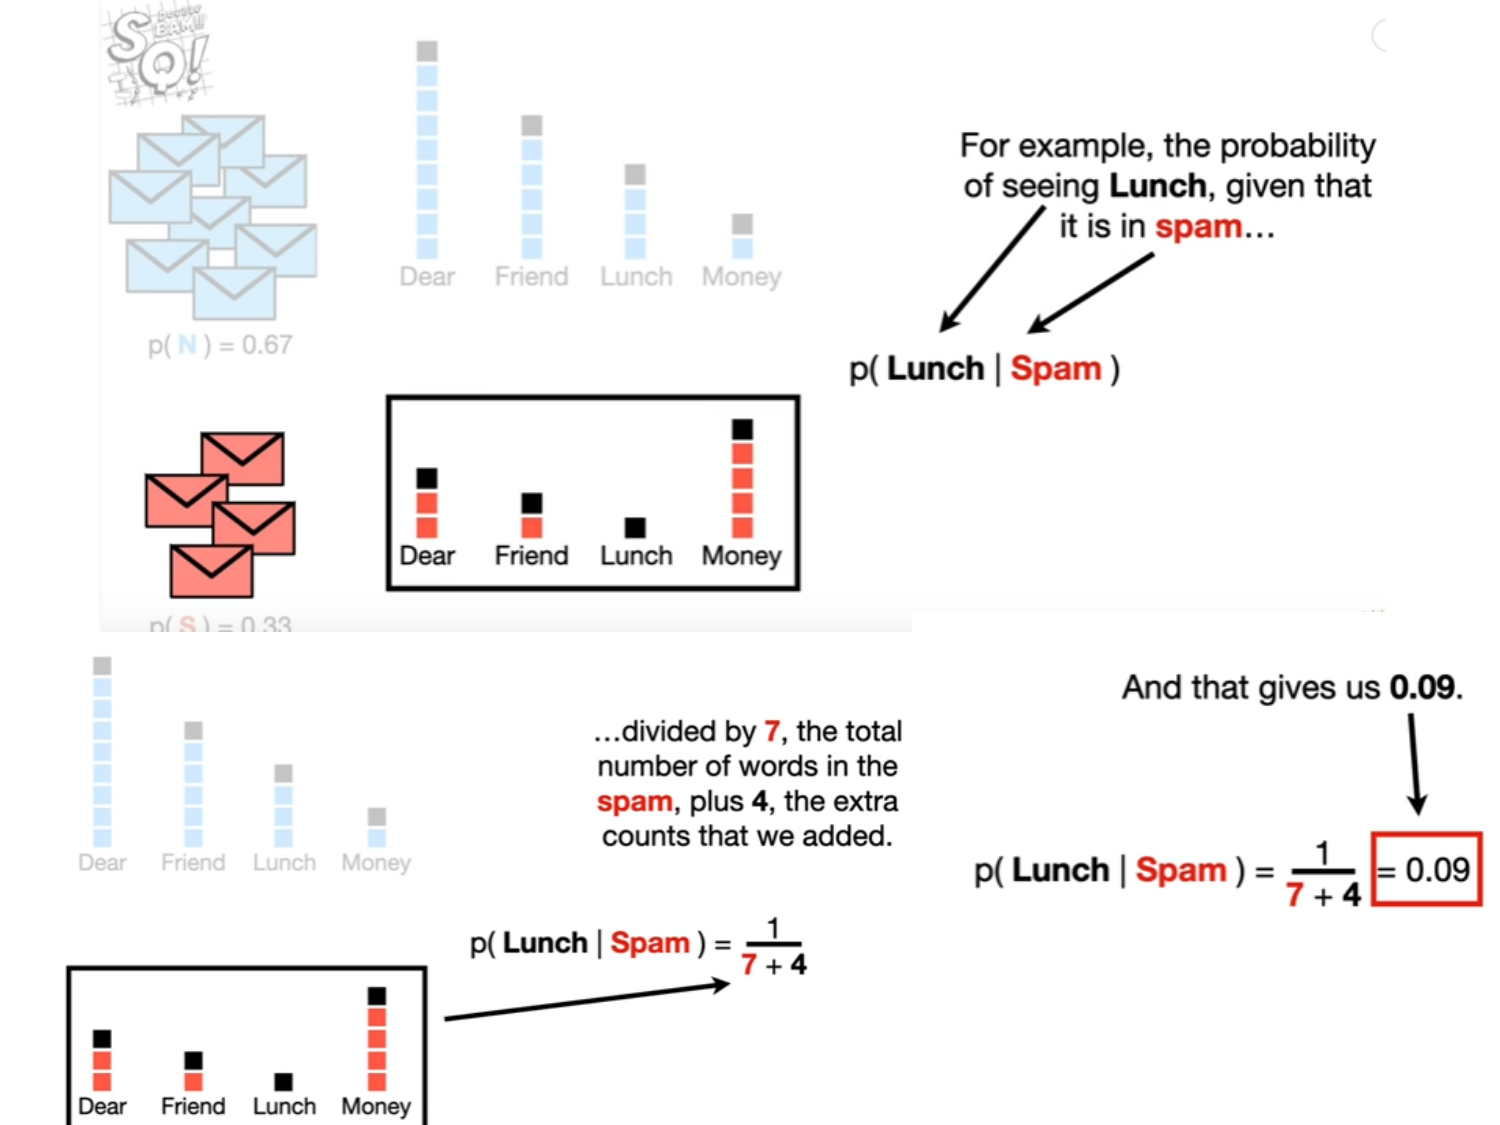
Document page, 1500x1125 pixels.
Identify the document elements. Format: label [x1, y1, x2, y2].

list [99, 0, 1387, 632]
picture [37, 612, 1500, 1125]
